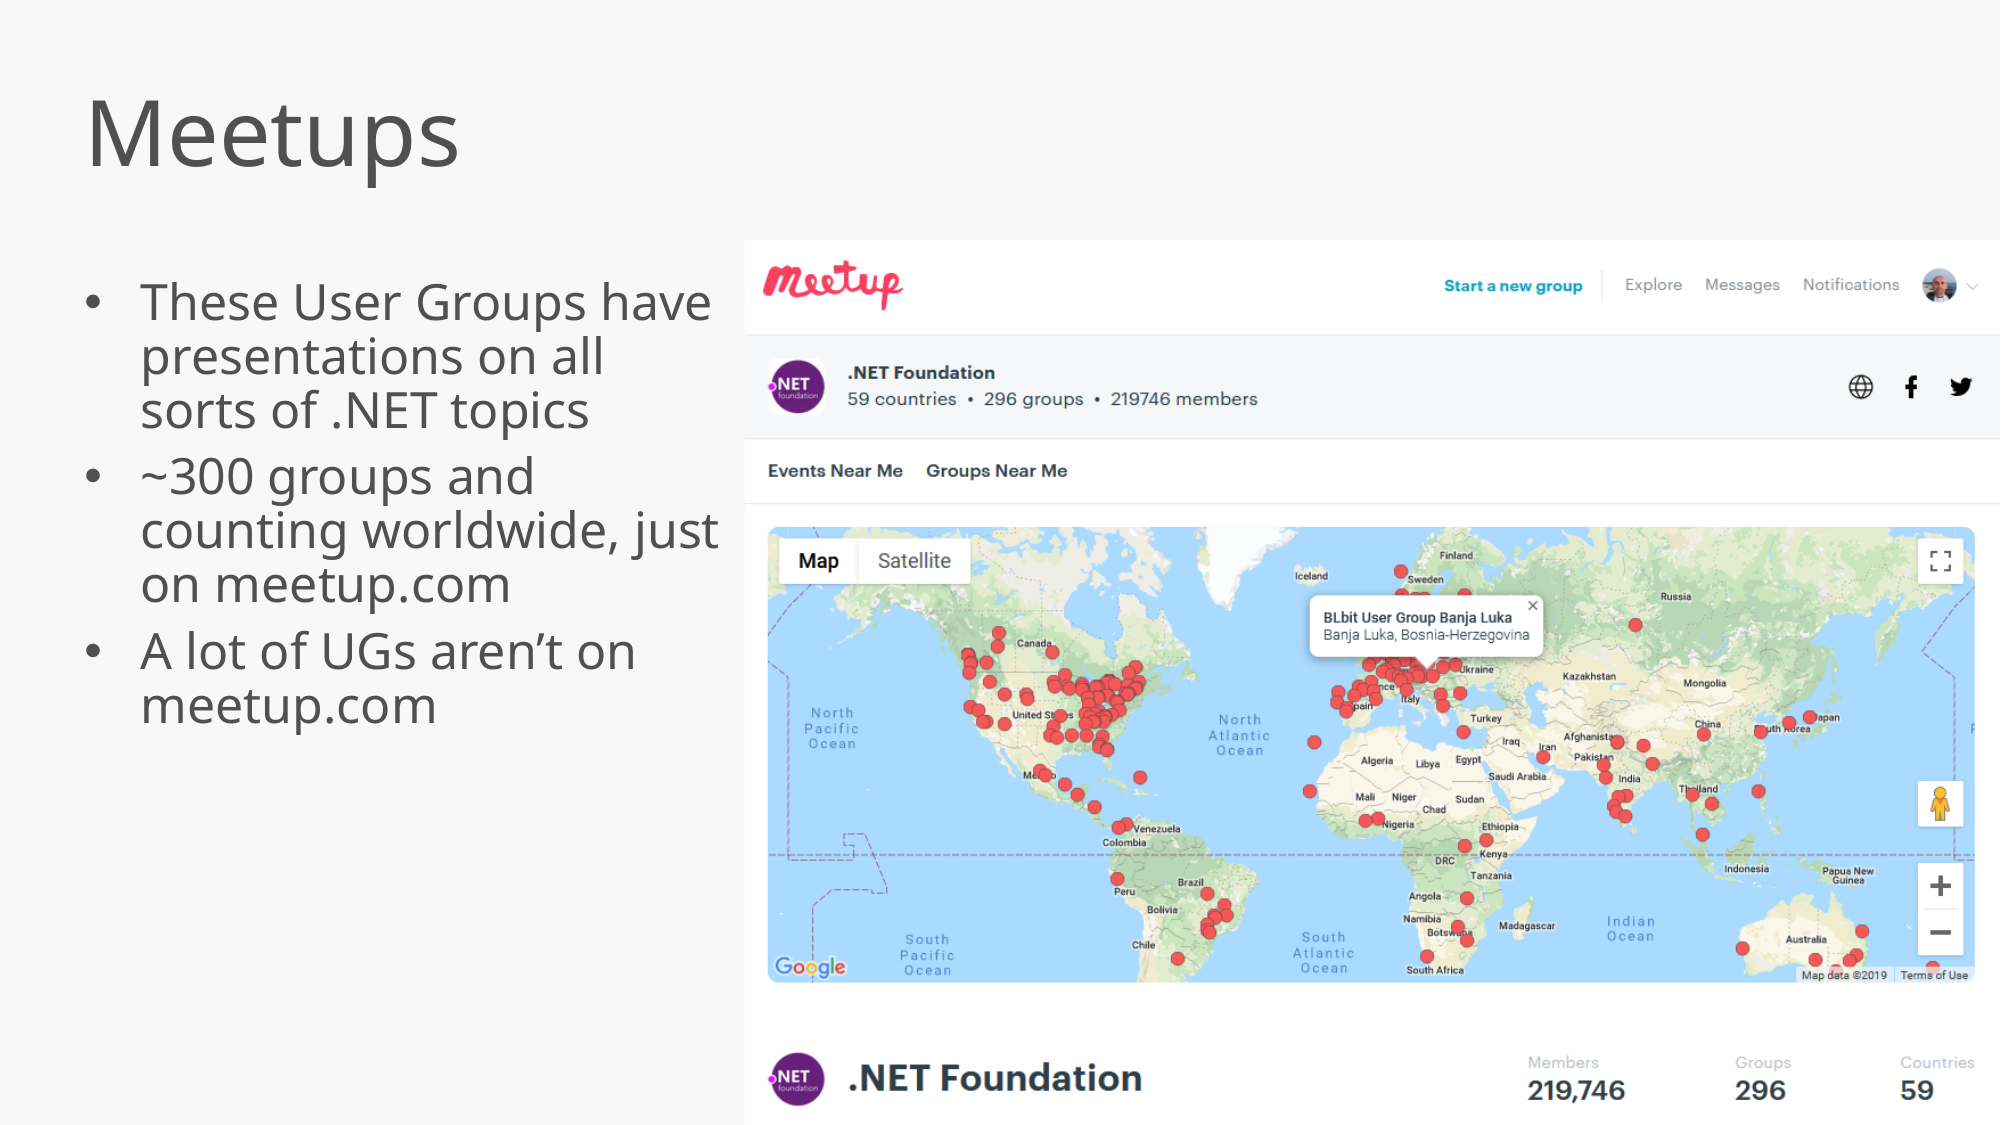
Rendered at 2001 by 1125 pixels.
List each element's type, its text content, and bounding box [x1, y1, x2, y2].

picture [745, 240, 2000, 1125]
text_box These User Groups have presentations on all sorts of .NET topics ~300 groups and counting worldwide, just on meetup.com A lot of UGs aren’t on meetup.com [54, 253, 745, 758]
text_box Meetups [54, 63, 698, 211]
